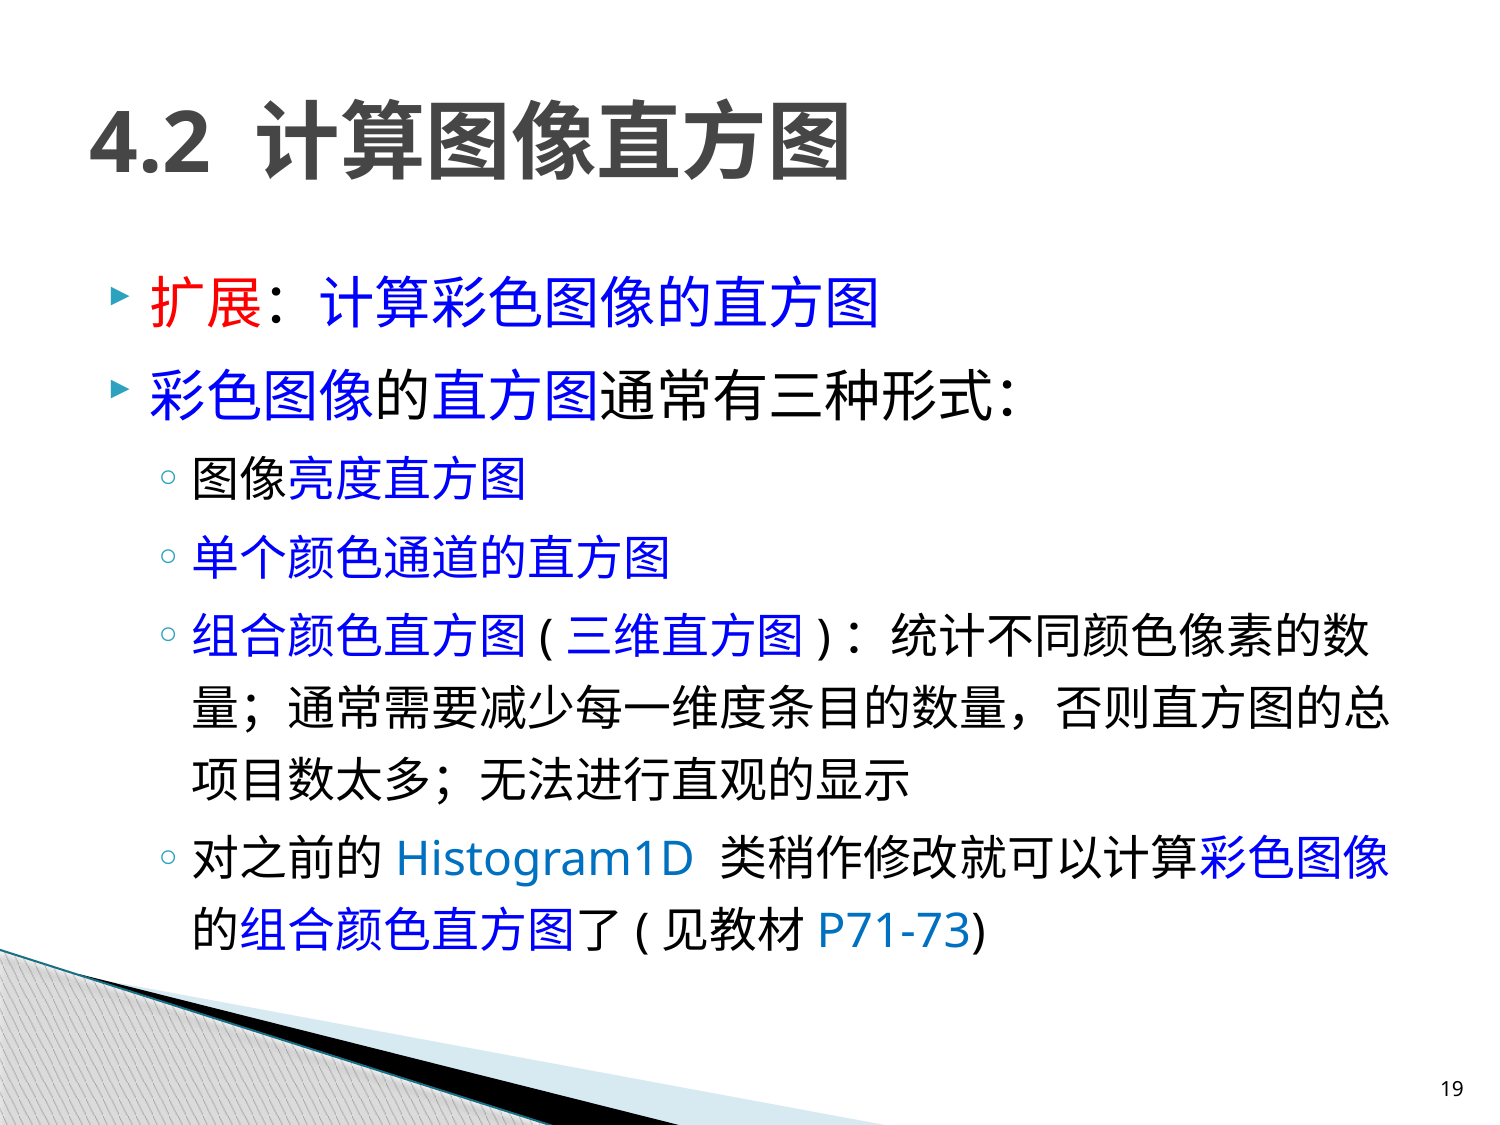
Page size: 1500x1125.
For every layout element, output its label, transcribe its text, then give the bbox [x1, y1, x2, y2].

title 4.2 计算图像直方图 [75, 45, 1425, 233]
list 扩展：计算彩色图像的直方图 彩色图像的直方图通常有三种形式： 图像亮度直方图 单个颜色通道的直方图 组合颜色直方图(三维直方图)：统计不同颜色像素的数量；通常需要减少每一维度条目的数量，否则直方图的总项目数太多；无法进行直观的显示 对之前的Histogram1D 类稍作修改就可以计算彩色图像的组合颜色直方图了(见教材P71-73) [75, 243, 1425, 986]
slide_number 19 [1418, 1051, 1479, 1112]
